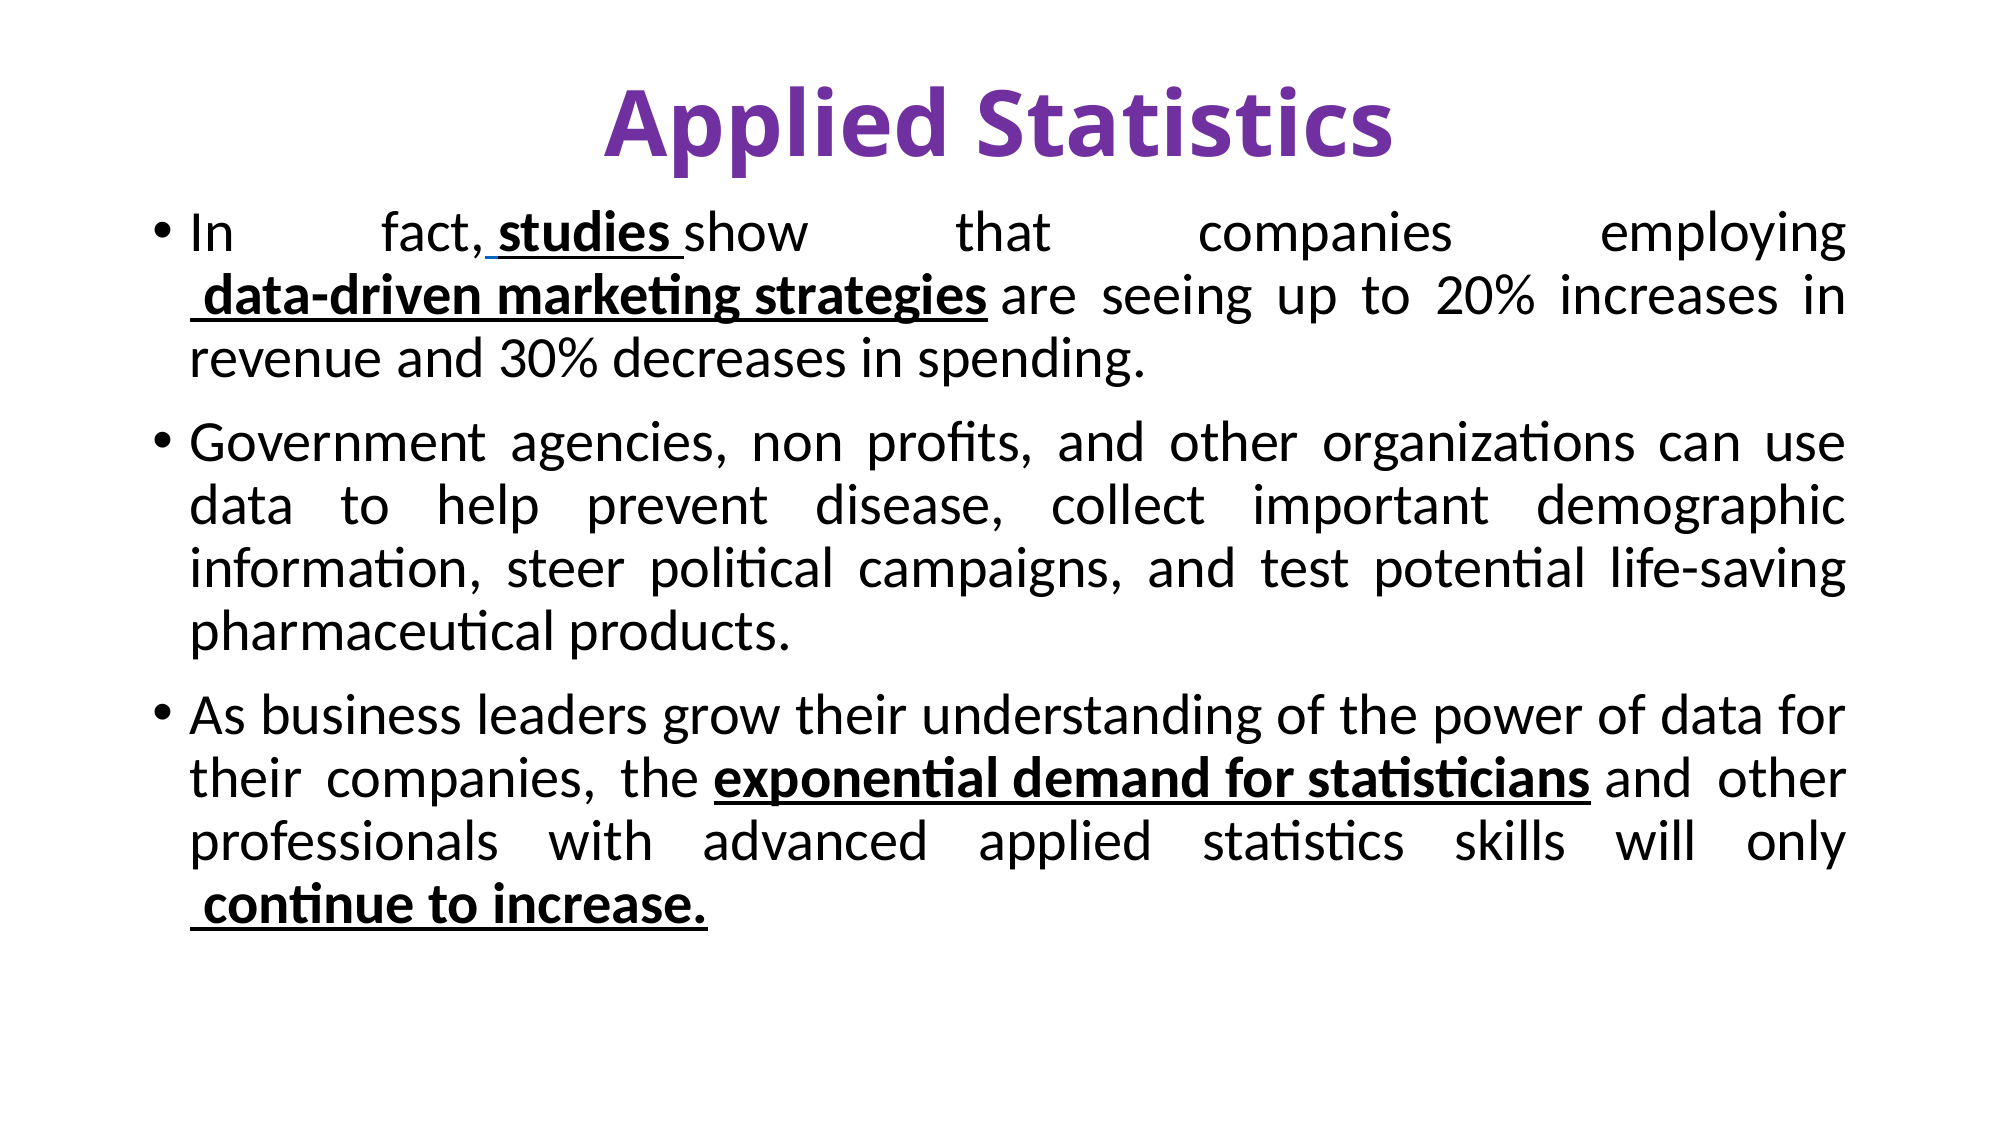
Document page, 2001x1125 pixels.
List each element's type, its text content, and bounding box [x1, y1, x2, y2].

title Applied Statistics [137, 59, 1863, 193]
list In fact, studies show that companies employing data-driven marketing strategies are seeing up to 20% increases in revenue and 30% decreases in spending. Government agencies, non profits, and other organizations can use data to help prevent disease, collect important demographic information, steer political campaigns, and test potential life-saving pharmaceutical products. As business leaders grow their understanding of the power of data for their companies, the exponential demand for statisticians and other professionals with advanced applied statistics skills will only continue to increase. [137, 193, 1863, 1014]
